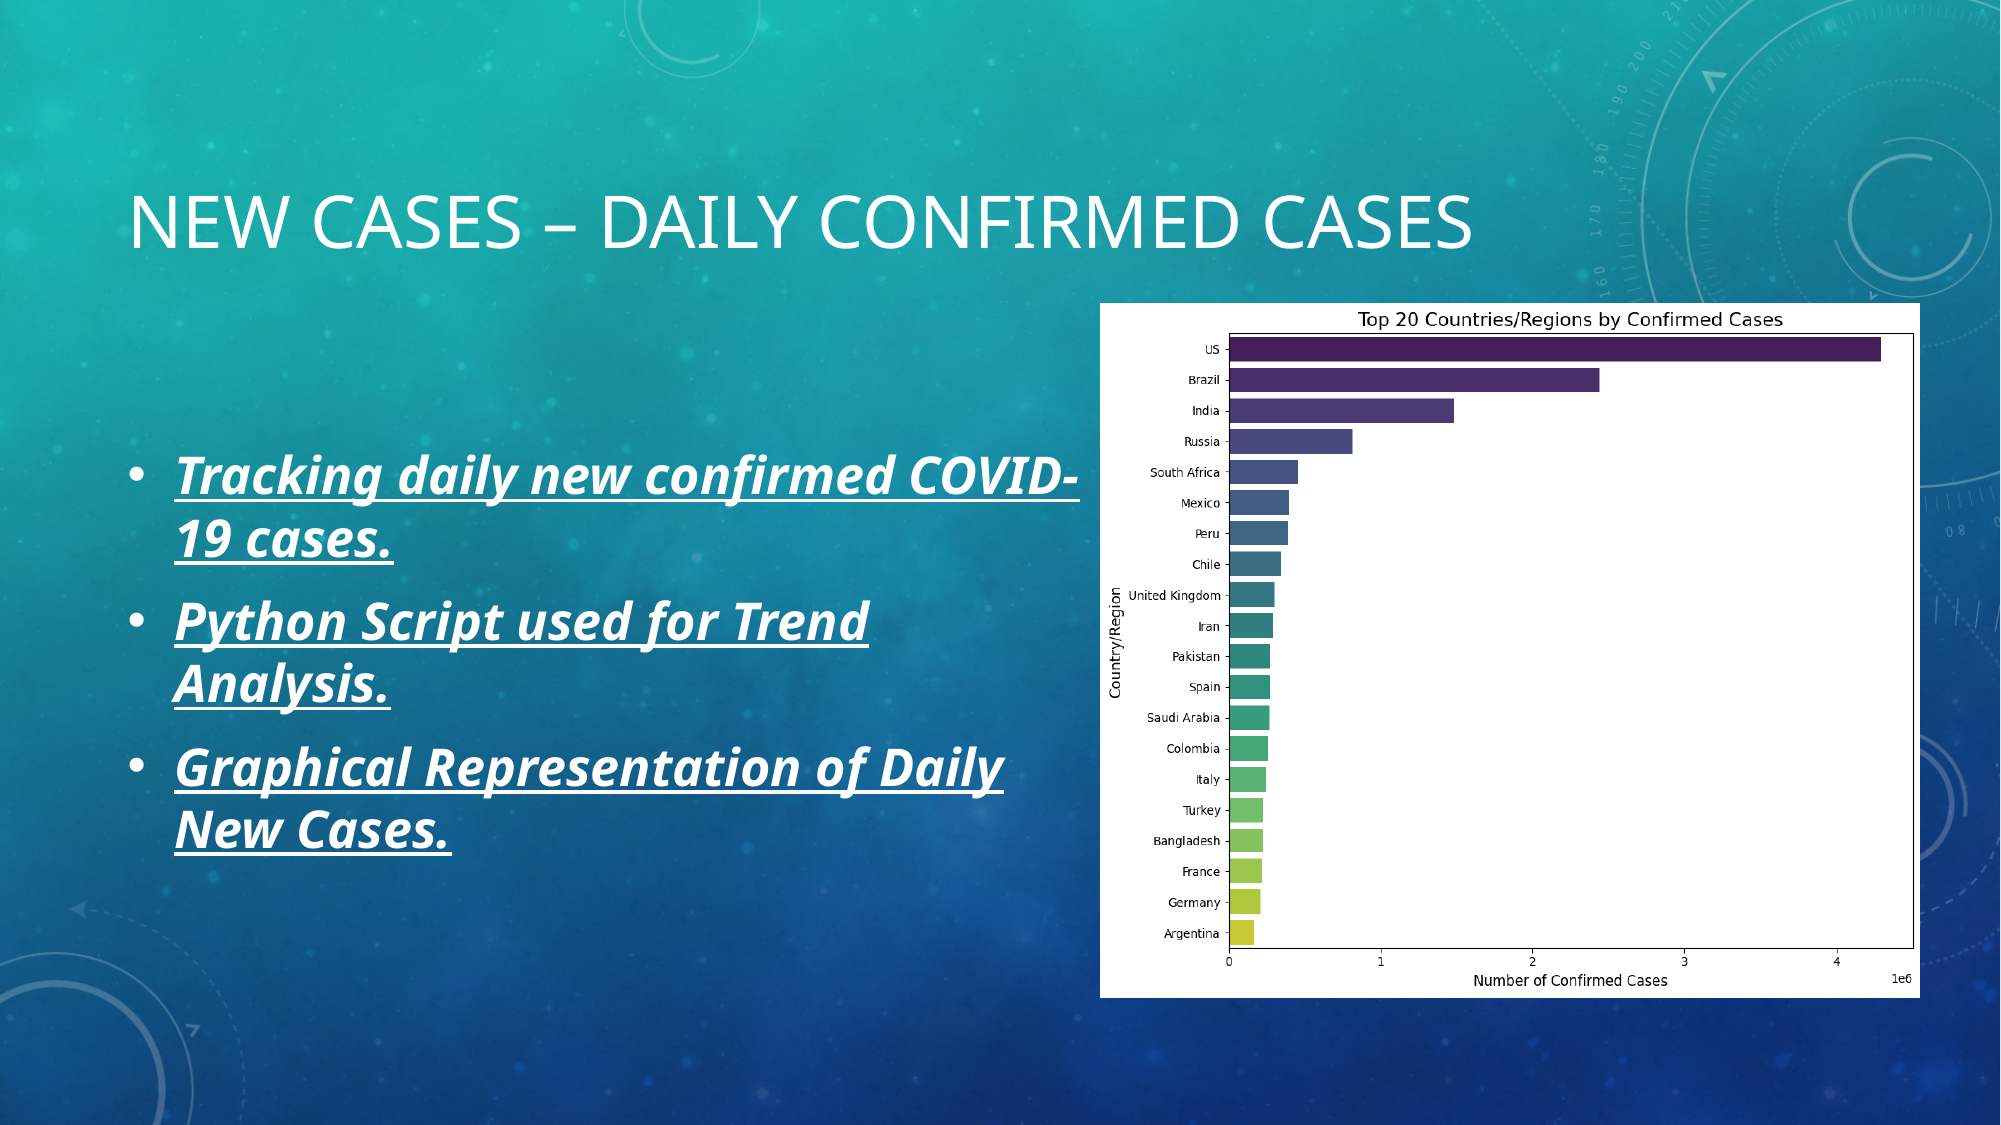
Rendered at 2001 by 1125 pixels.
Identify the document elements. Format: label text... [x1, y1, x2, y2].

title NEW CASES – DAILY CONFIRMED CASES [112, 99, 1775, 339]
list Tracking daily new confirmed COVID-19 cases. Python Script used for Trend Analysis. Graphical Representation of Daily New Cases. [112, 351, 1093, 950]
picture [0, 0, 2001, 1125]
